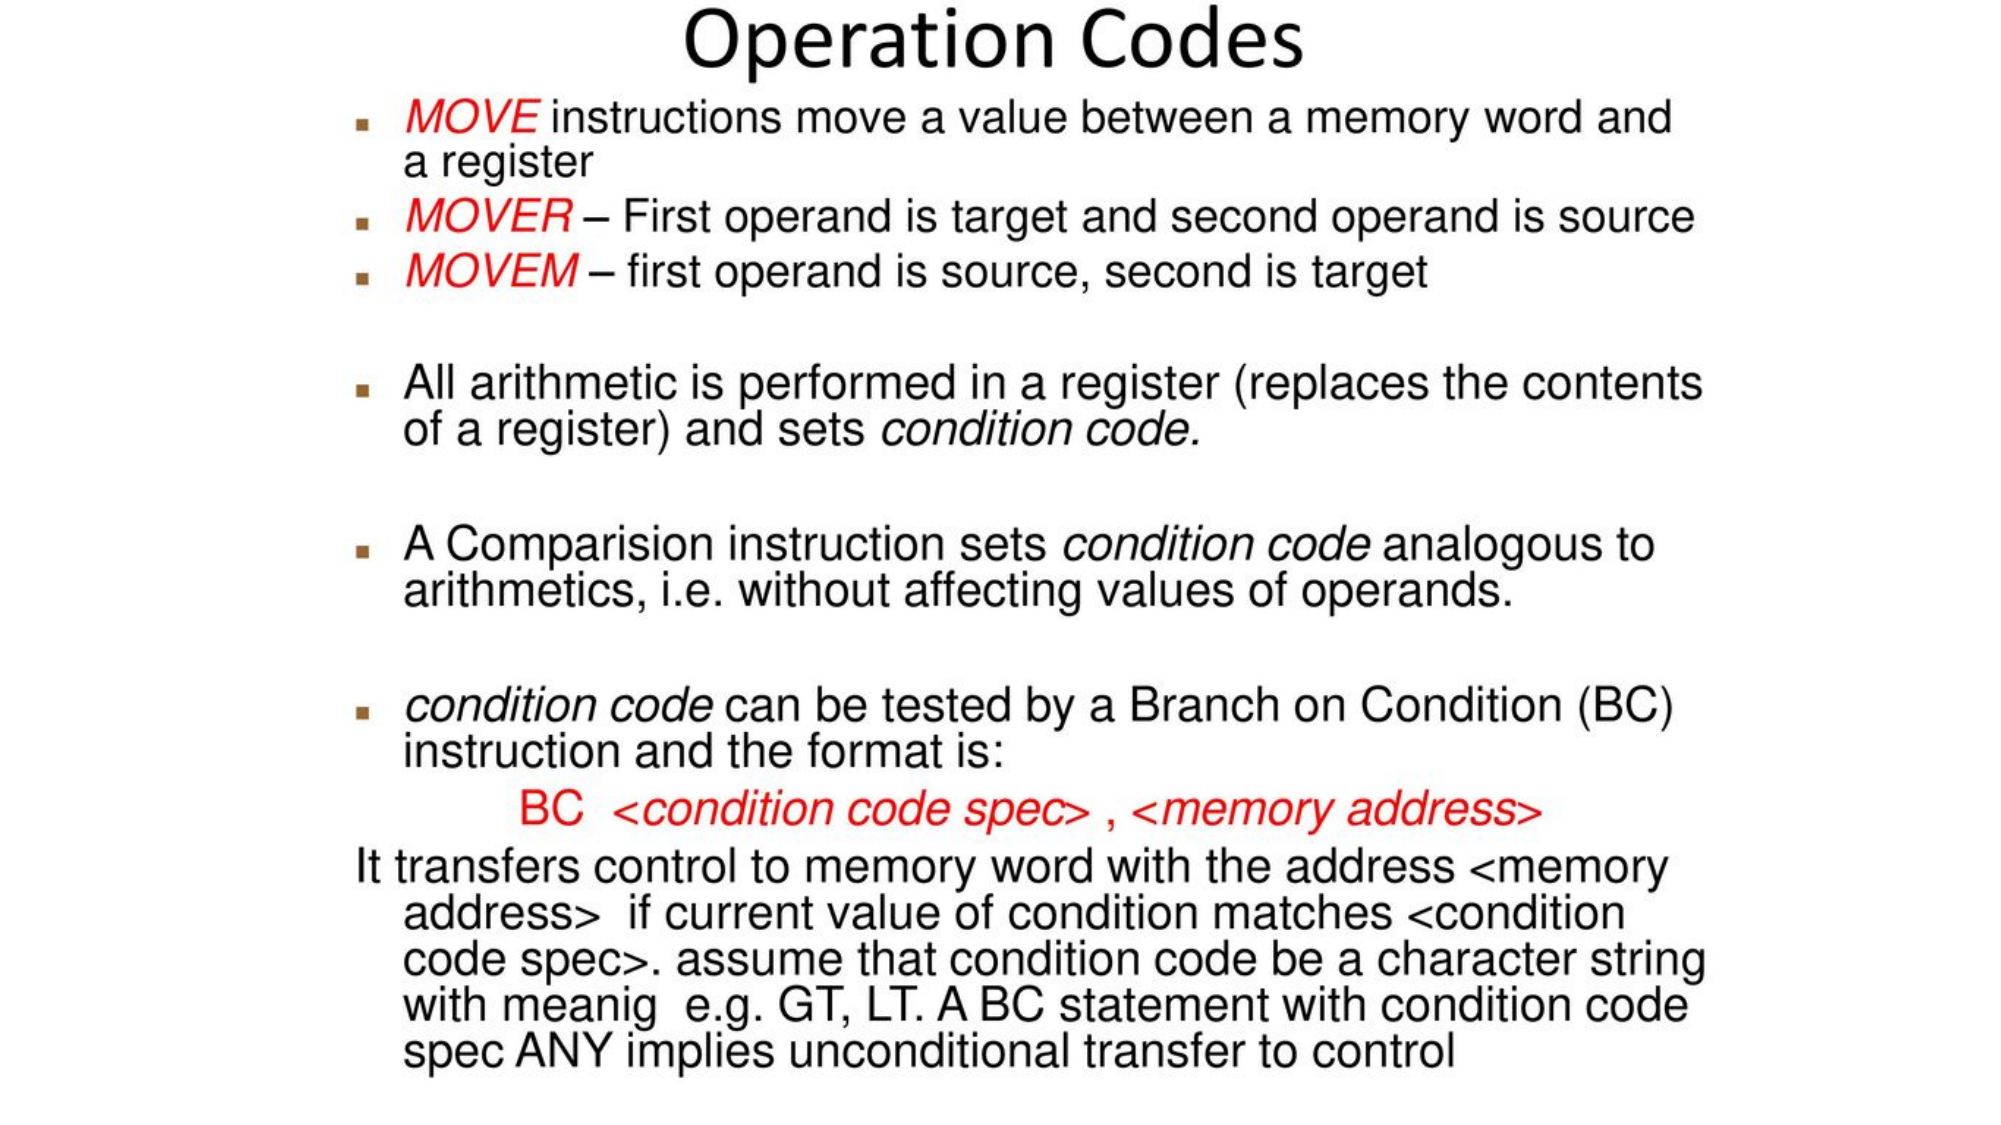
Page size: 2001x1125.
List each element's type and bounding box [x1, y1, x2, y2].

picture [249, 0, 1750, 1125]
